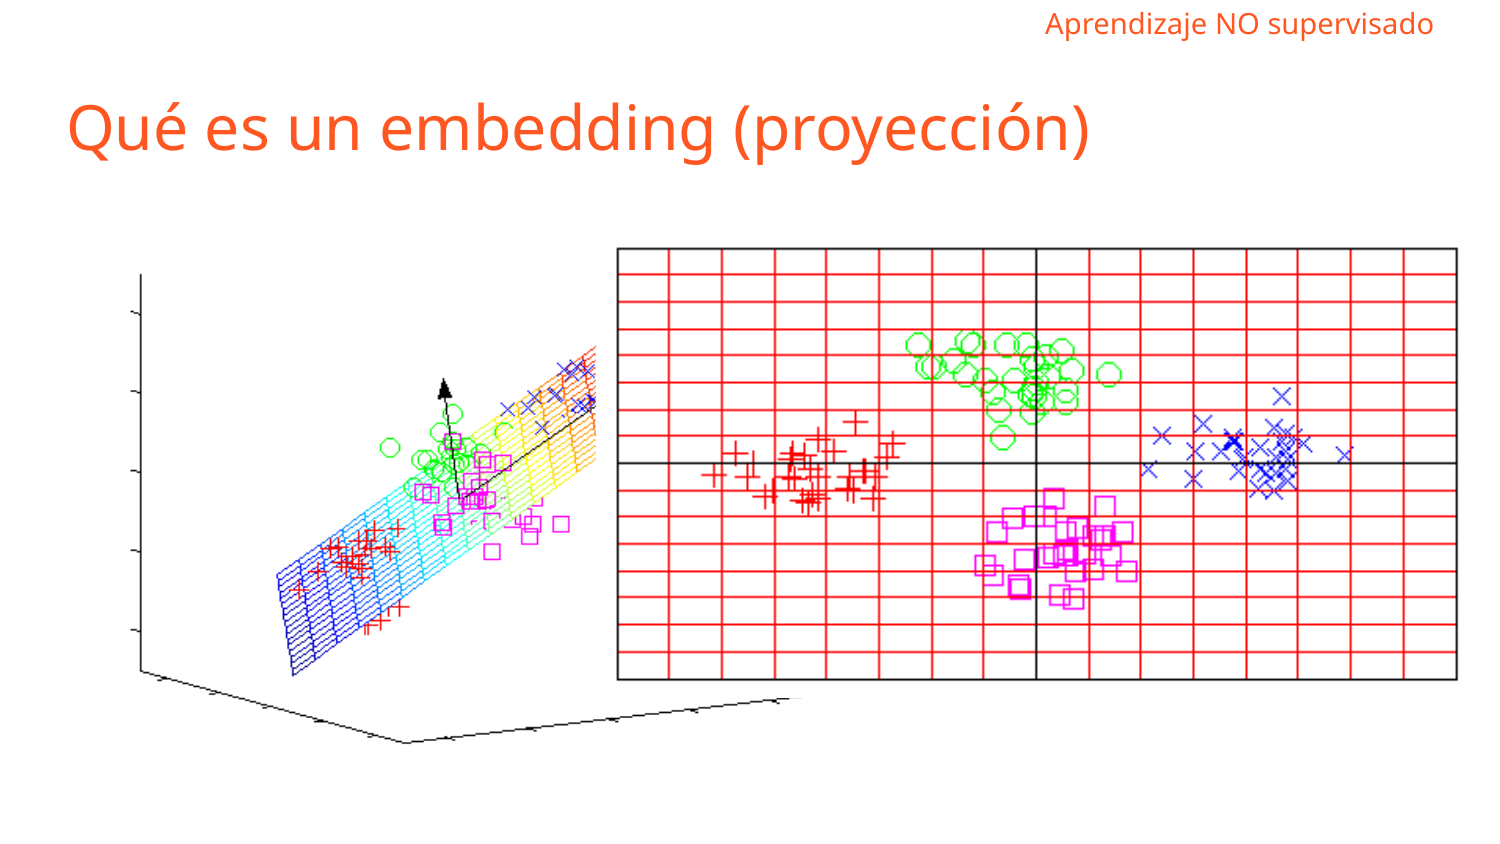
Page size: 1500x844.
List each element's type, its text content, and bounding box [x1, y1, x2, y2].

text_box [116, 257, 815, 750]
picture [595, 238, 1470, 698]
title Qué es un embedding (proyección) [51, 72, 1449, 167]
